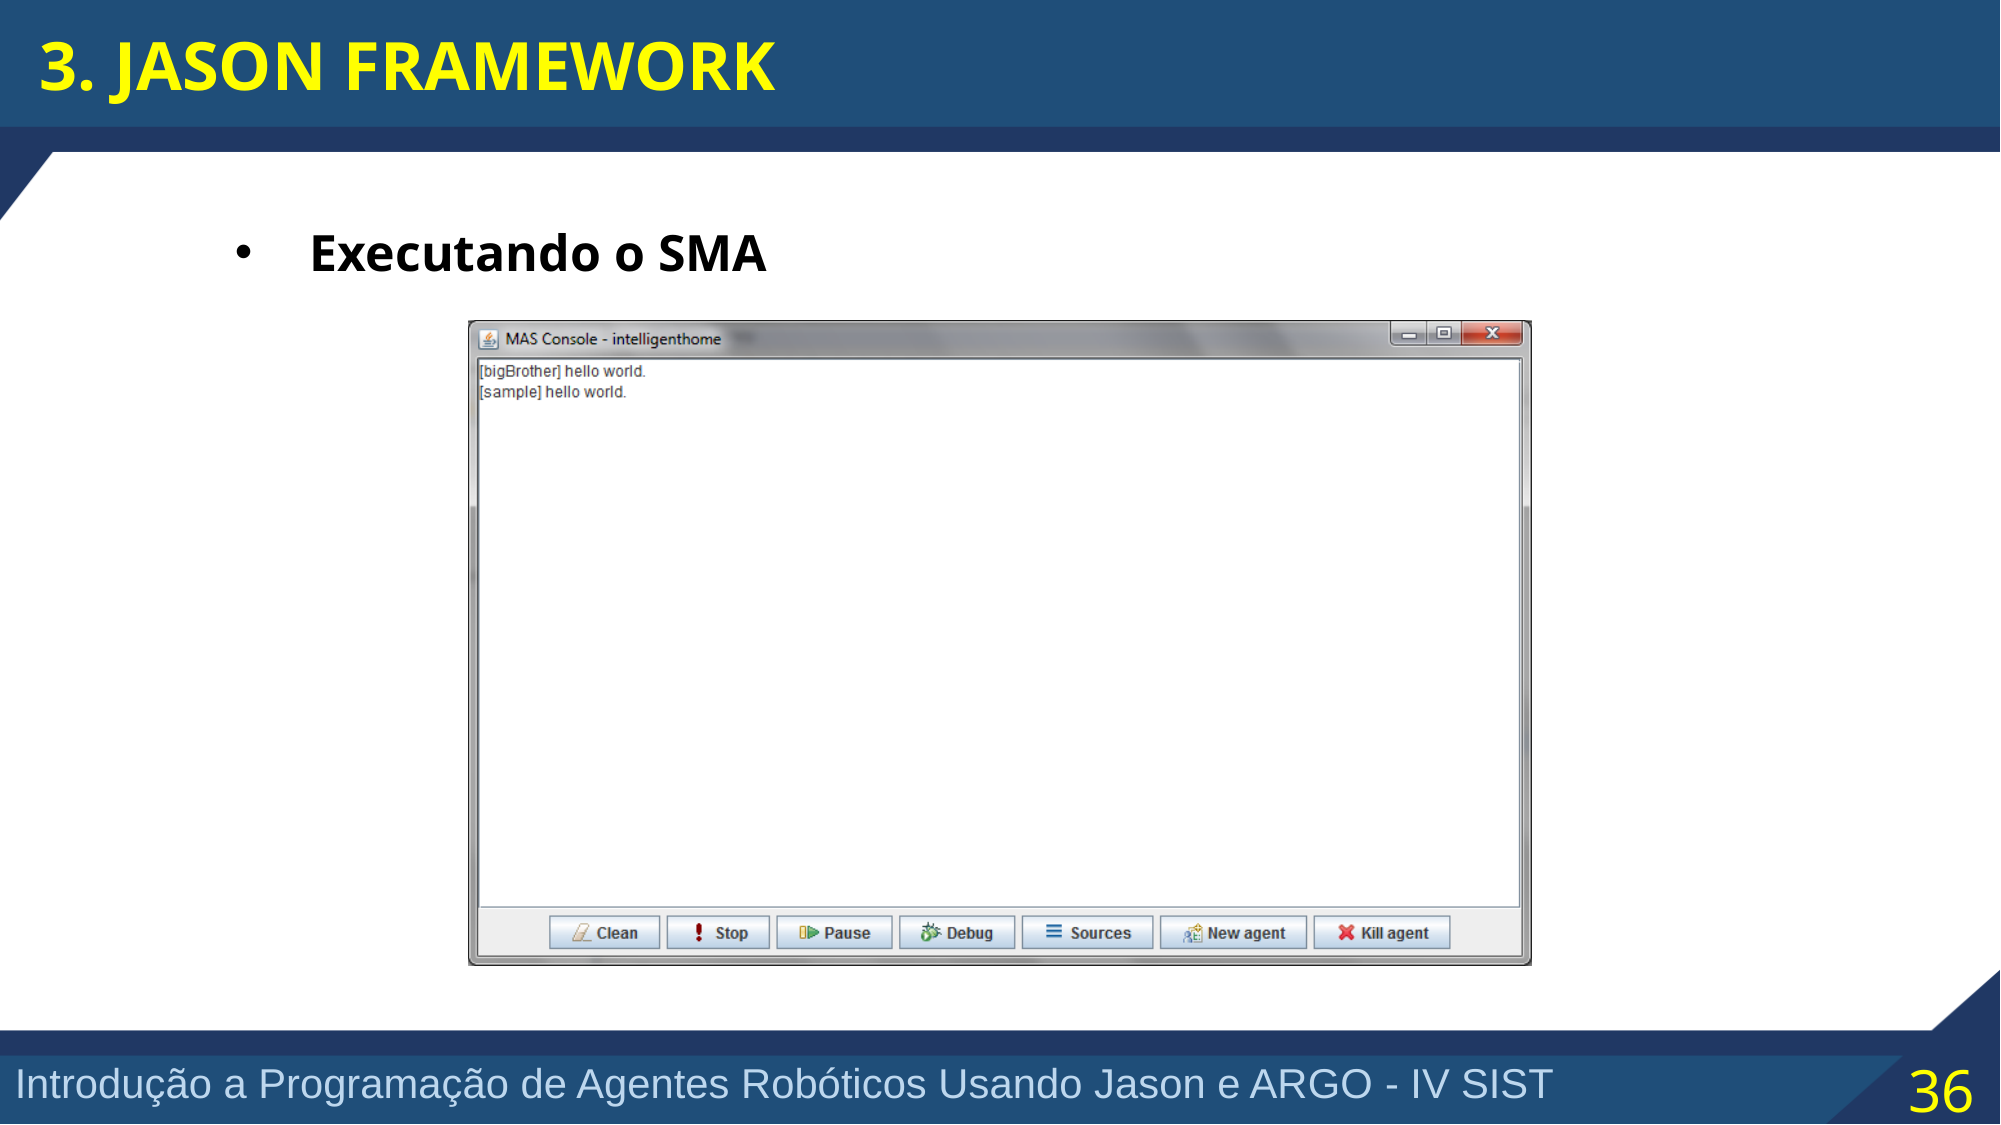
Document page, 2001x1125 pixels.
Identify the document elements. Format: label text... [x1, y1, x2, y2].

picture [0, 0, 2000, 1124]
text_box 3. JASON FRAMEWORK [24, 16, 2000, 112]
text_box Executando o SMA [220, 214, 1496, 290]
